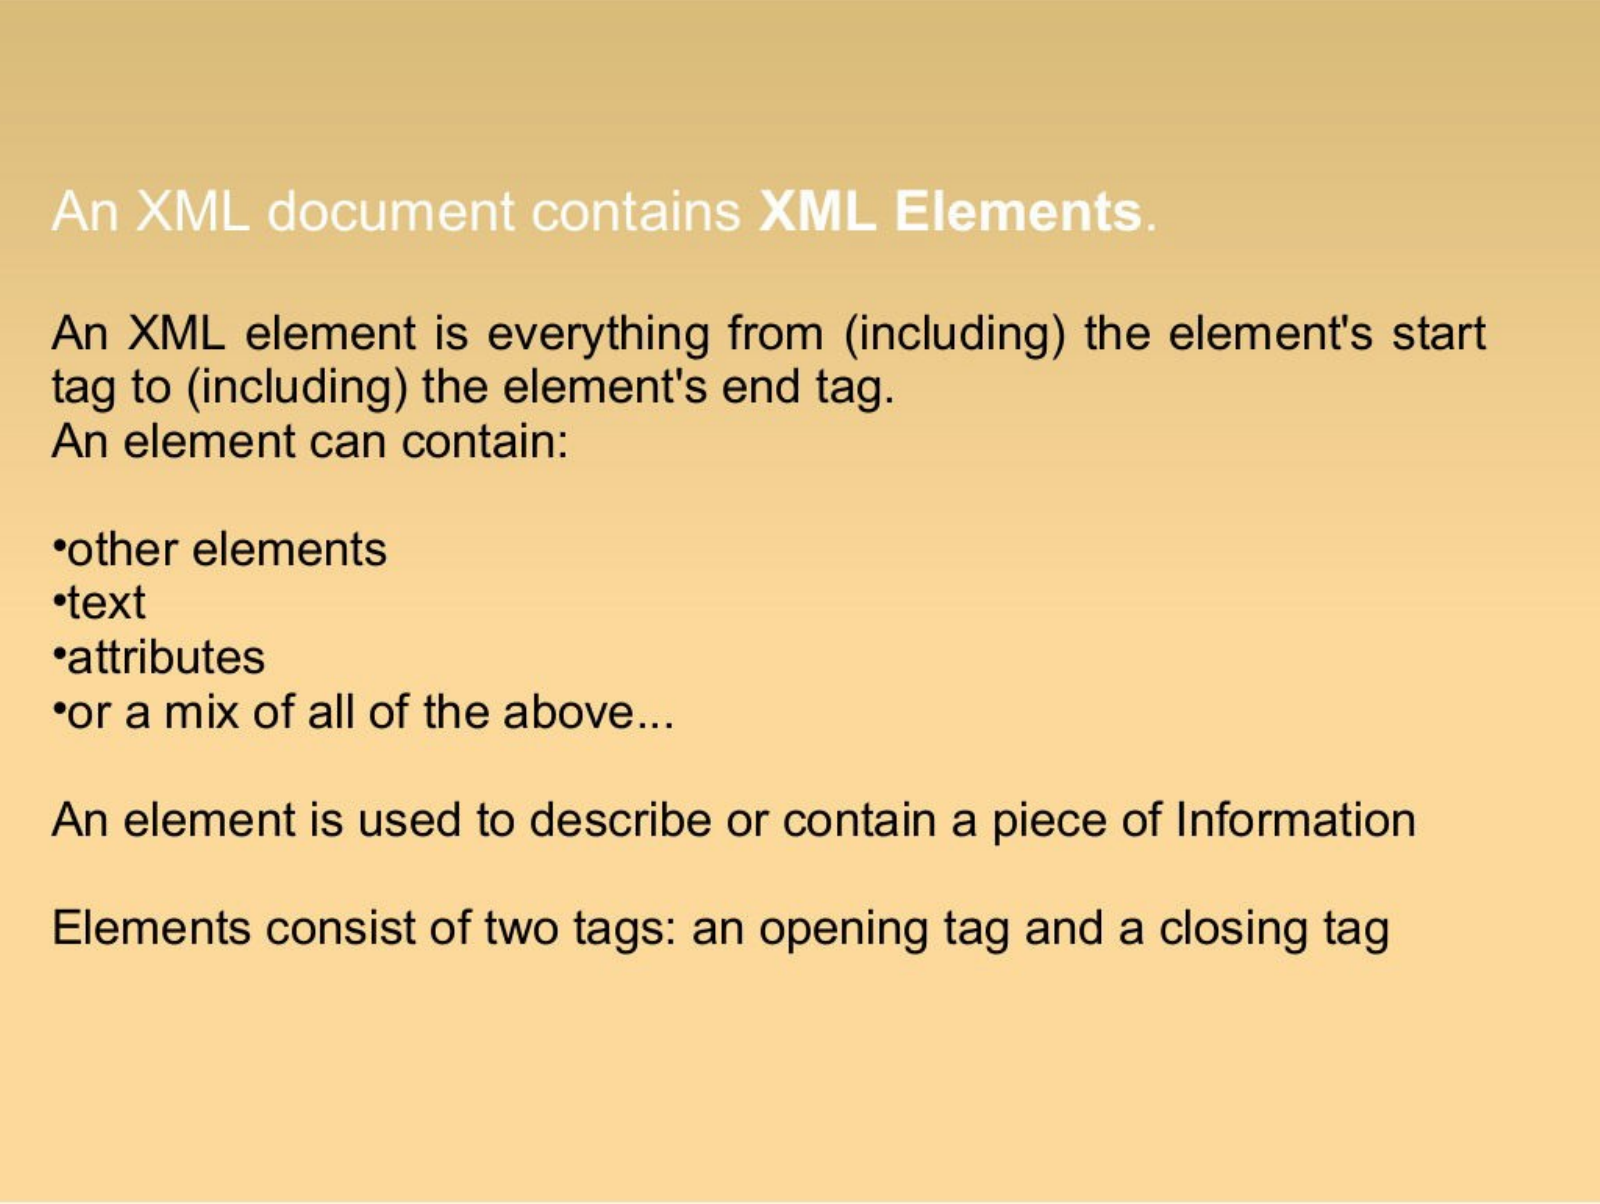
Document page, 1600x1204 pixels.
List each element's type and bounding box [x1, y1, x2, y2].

text_box [0, 0, 1600, 1204]
